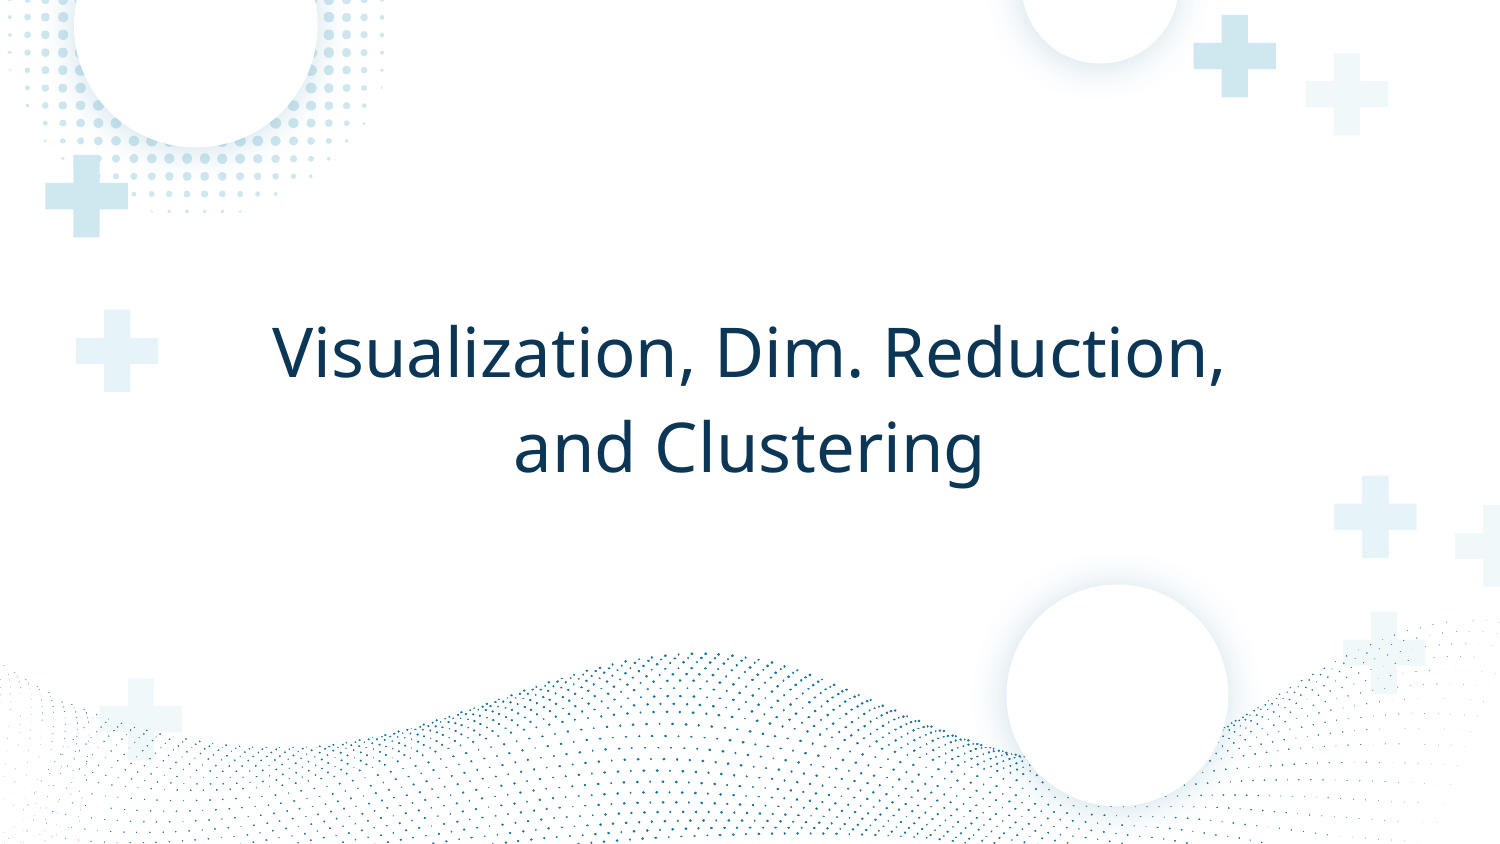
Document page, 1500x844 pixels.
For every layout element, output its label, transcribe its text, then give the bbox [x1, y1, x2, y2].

picture [0, 620, 1500, 844]
picture [8, 0, 384, 213]
title Visualization, Dim. Reduction, and Clustering [216, 162, 1284, 621]
